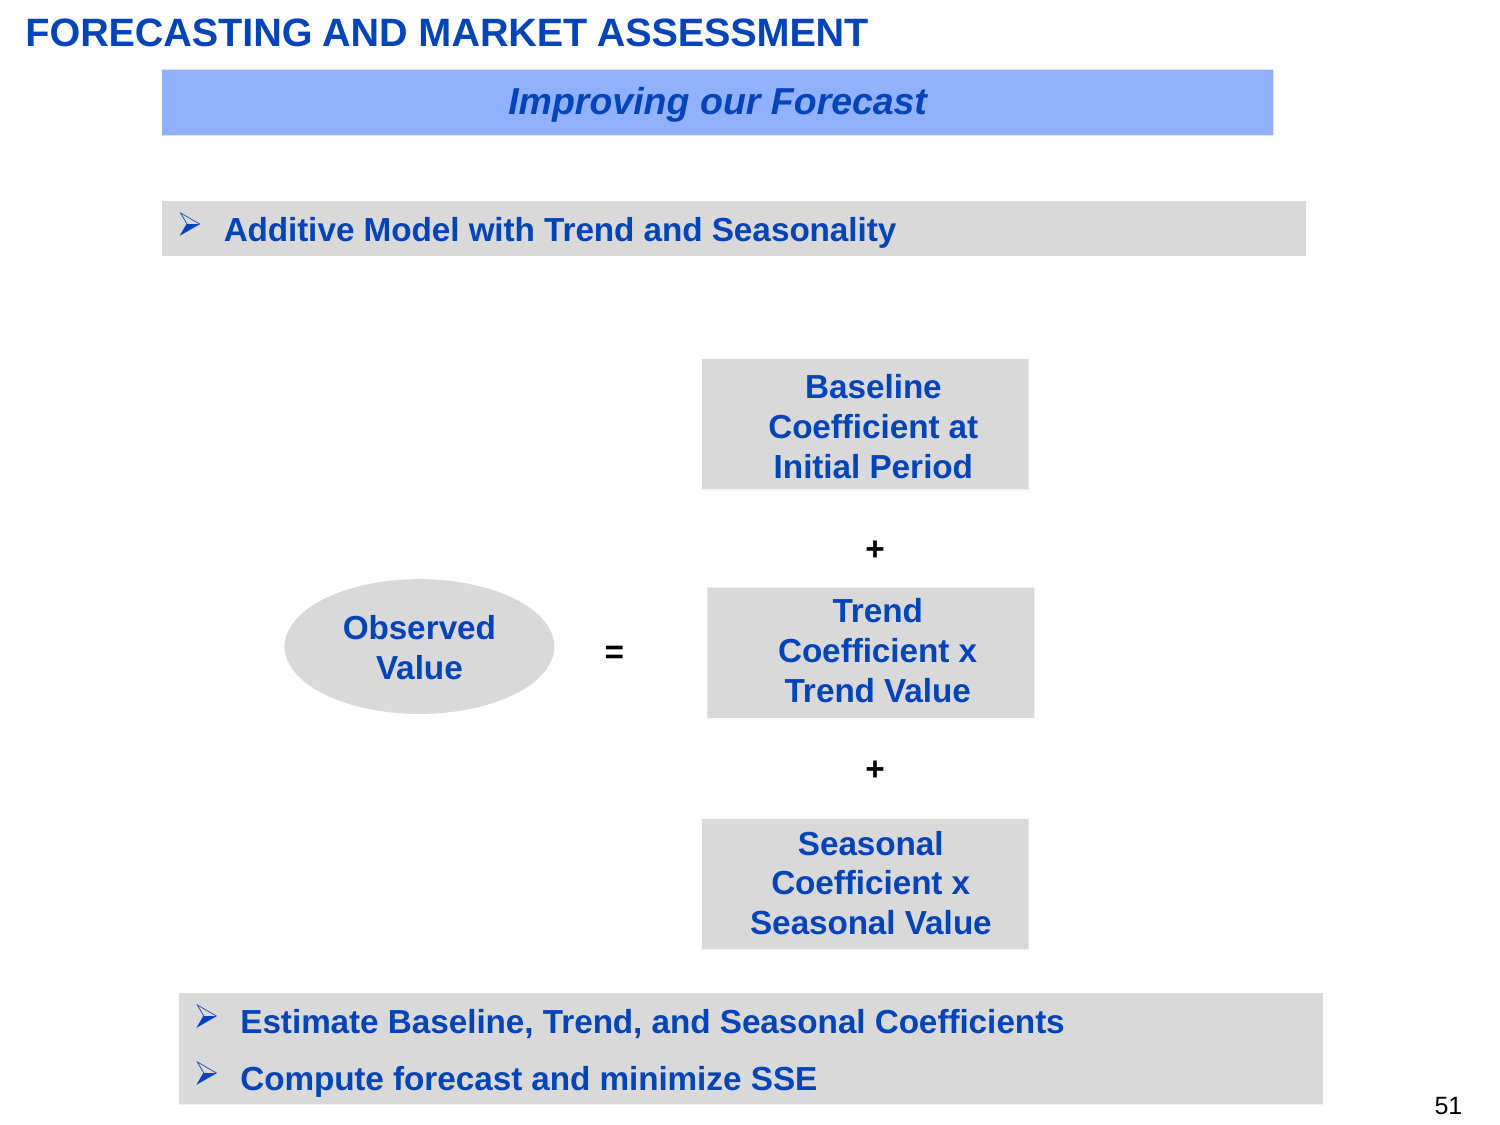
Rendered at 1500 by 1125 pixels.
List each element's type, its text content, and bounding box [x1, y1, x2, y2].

text_box [1001, 358, 1029, 490]
text_box Trend Coefficient x Trend Value [732, 581, 1023, 717]
text_box [701, 818, 1029, 950]
text_box Seasonal Coefficient x Seasonal Value [710, 814, 1032, 949]
text_box [707, 587, 1035, 719]
text_box Additive Model with Trend and Seasonality [162, 201, 1307, 256]
text_box [701, 358, 746, 490]
text_box Baseline Coefficient at Initial Period [746, 357, 1001, 493]
slide_number 50 [1149, 1089, 1463, 1121]
text_box Estimate Baseline, Trend, and Seasonal Coefficients Compute forecast and minimize SSE [178, 993, 1323, 1105]
text_box + [834, 519, 916, 575]
text_box Observed Value [284, 579, 555, 714]
text_box Improving our Forecast [162, 69, 1274, 136]
title FORECASTING AND MARKET ASSESSMENT [25, 6, 1469, 55]
text_box + [834, 739, 916, 795]
text_box = [574, 623, 654, 678]
